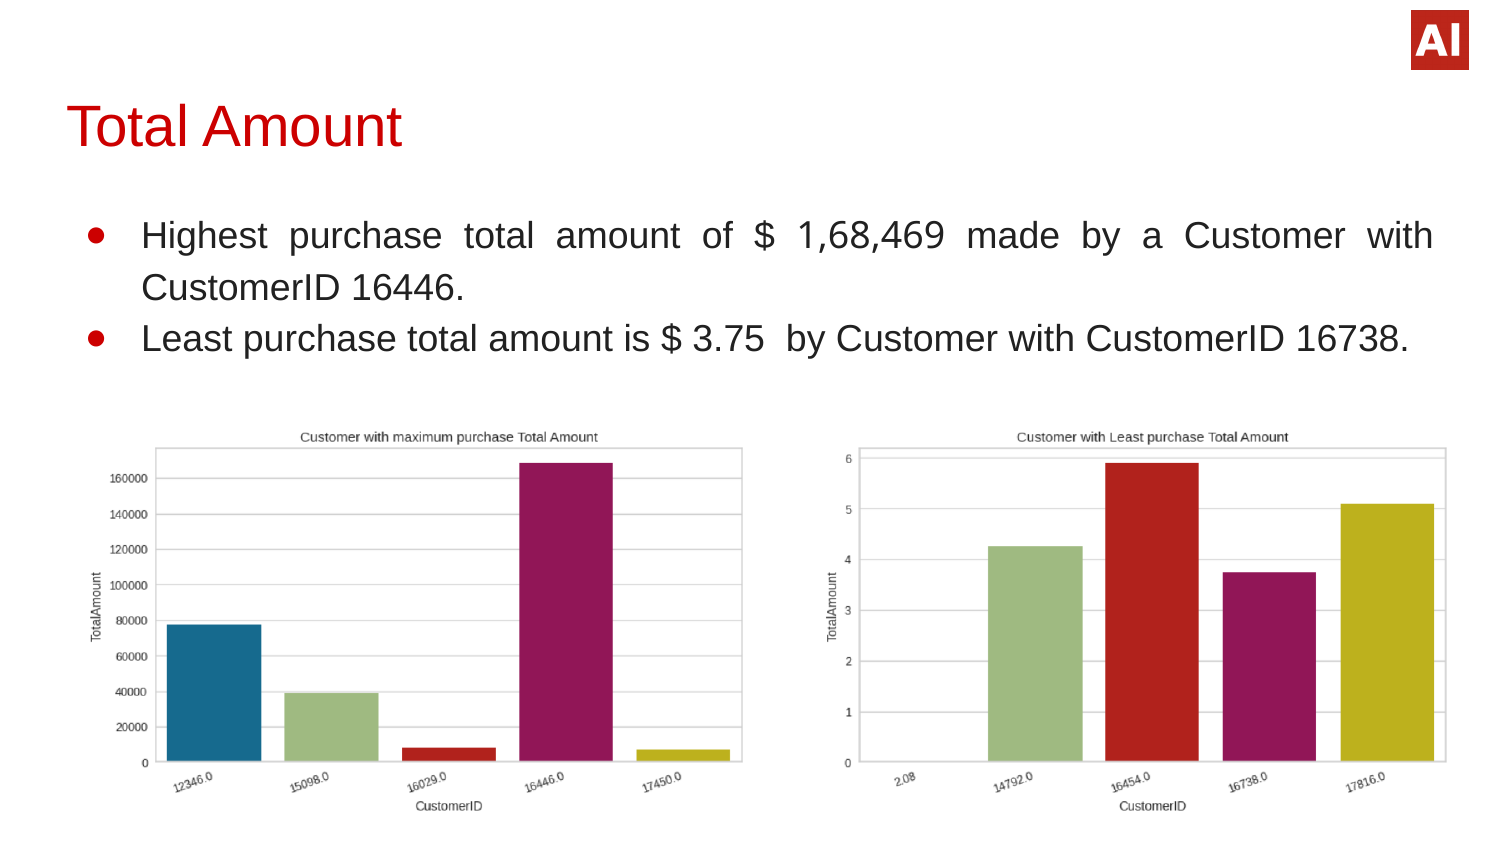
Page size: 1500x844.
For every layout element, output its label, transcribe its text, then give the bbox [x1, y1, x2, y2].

title Total Amount [51, 72, 1449, 167]
list Highest purchase total amount of $ 1,68,469 made by a Customer with CustomerID 16446. Least purchase total amount is $ 3.75 by Customer with CustomerID 16738. [51, 189, 1449, 750]
picture [1411, 10, 1469, 70]
picture [84, 421, 1450, 829]
